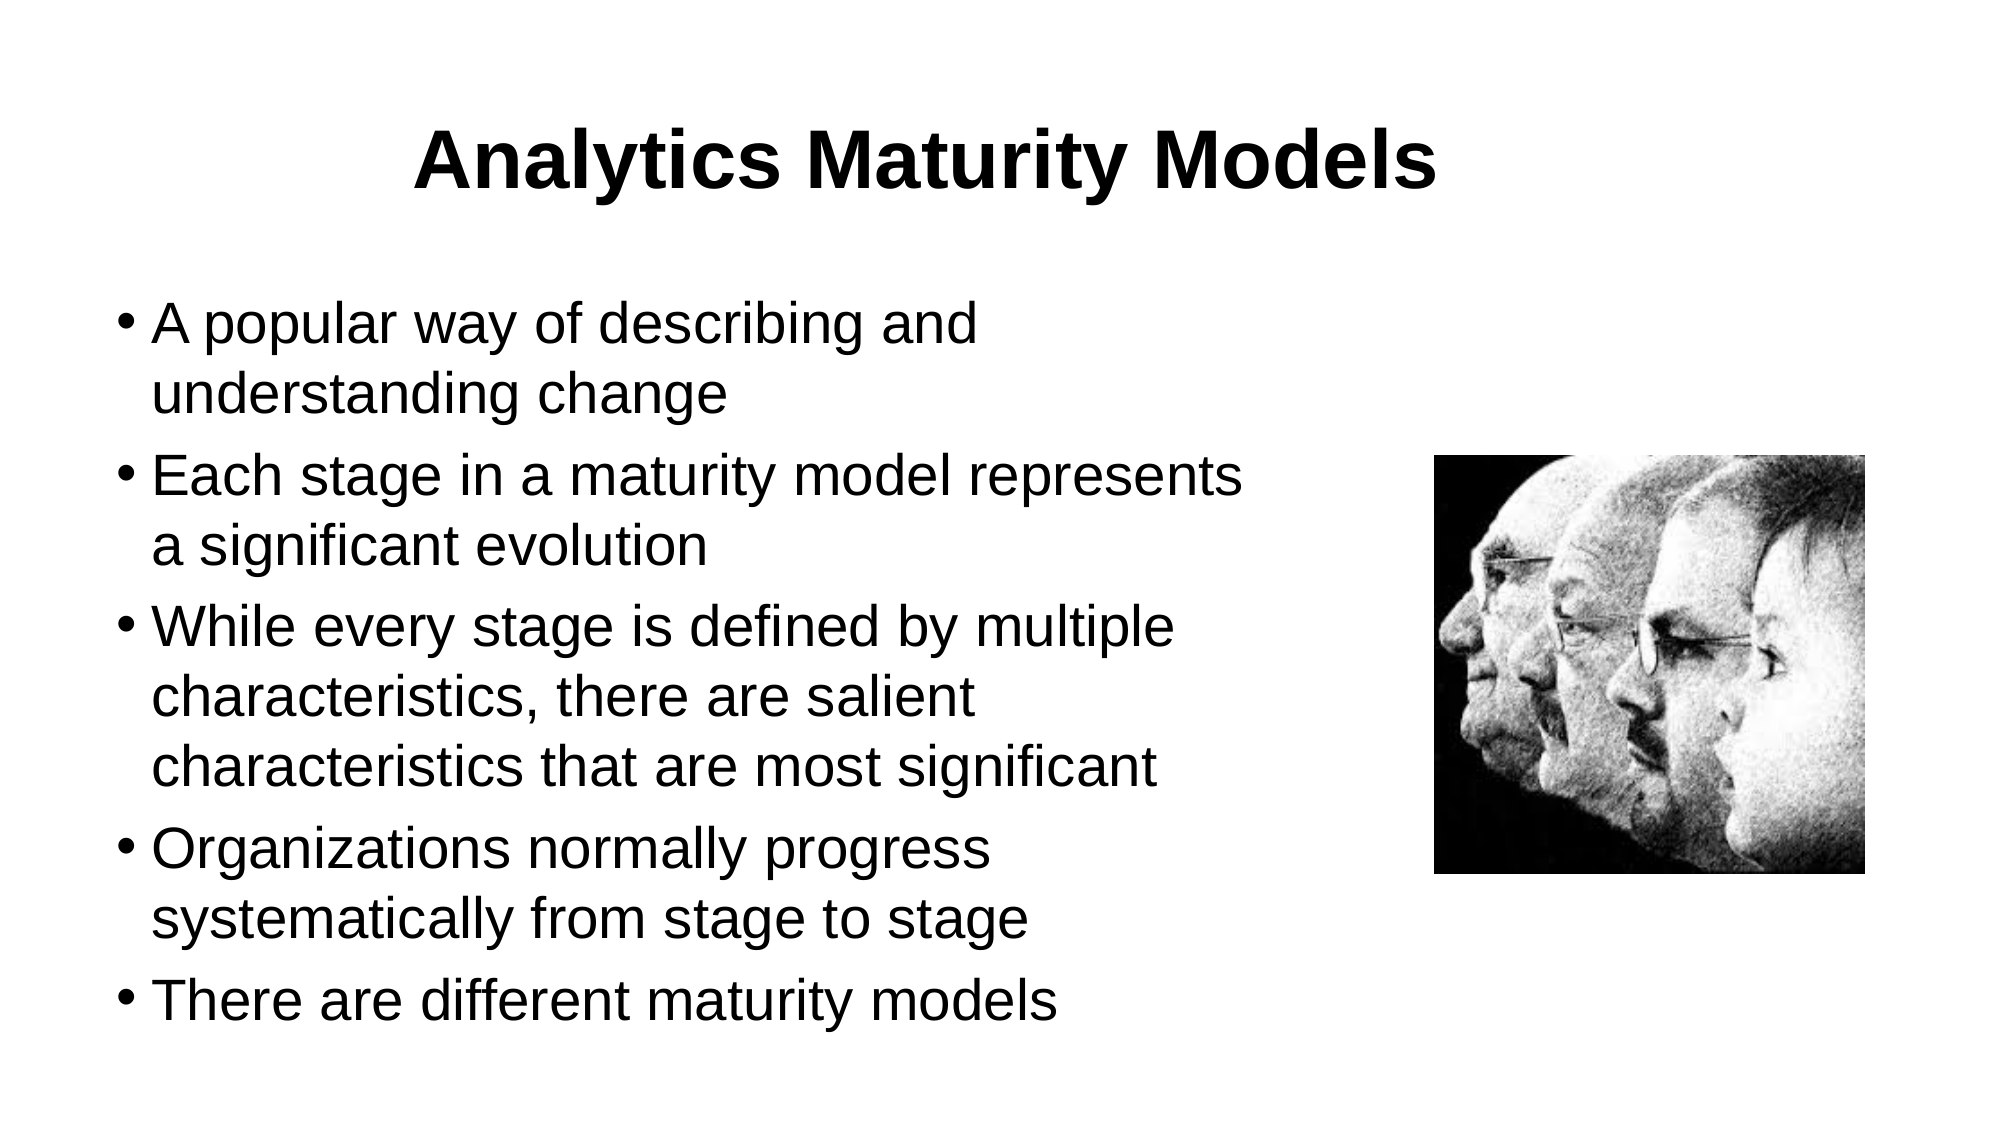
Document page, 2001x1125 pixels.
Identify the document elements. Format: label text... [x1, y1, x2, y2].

title Analytics Maturity Models [397, 96, 1575, 213]
list A popular way of describing and understanding change Each stage in a maturity model represents a significant evolution While every stage is defined by multiple characteristics, there are salient characteristics that are most significant Organizations normally progress systematically from stage to stage There are different maturity models [101, 277, 1309, 874]
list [1434, 455, 1865, 874]
